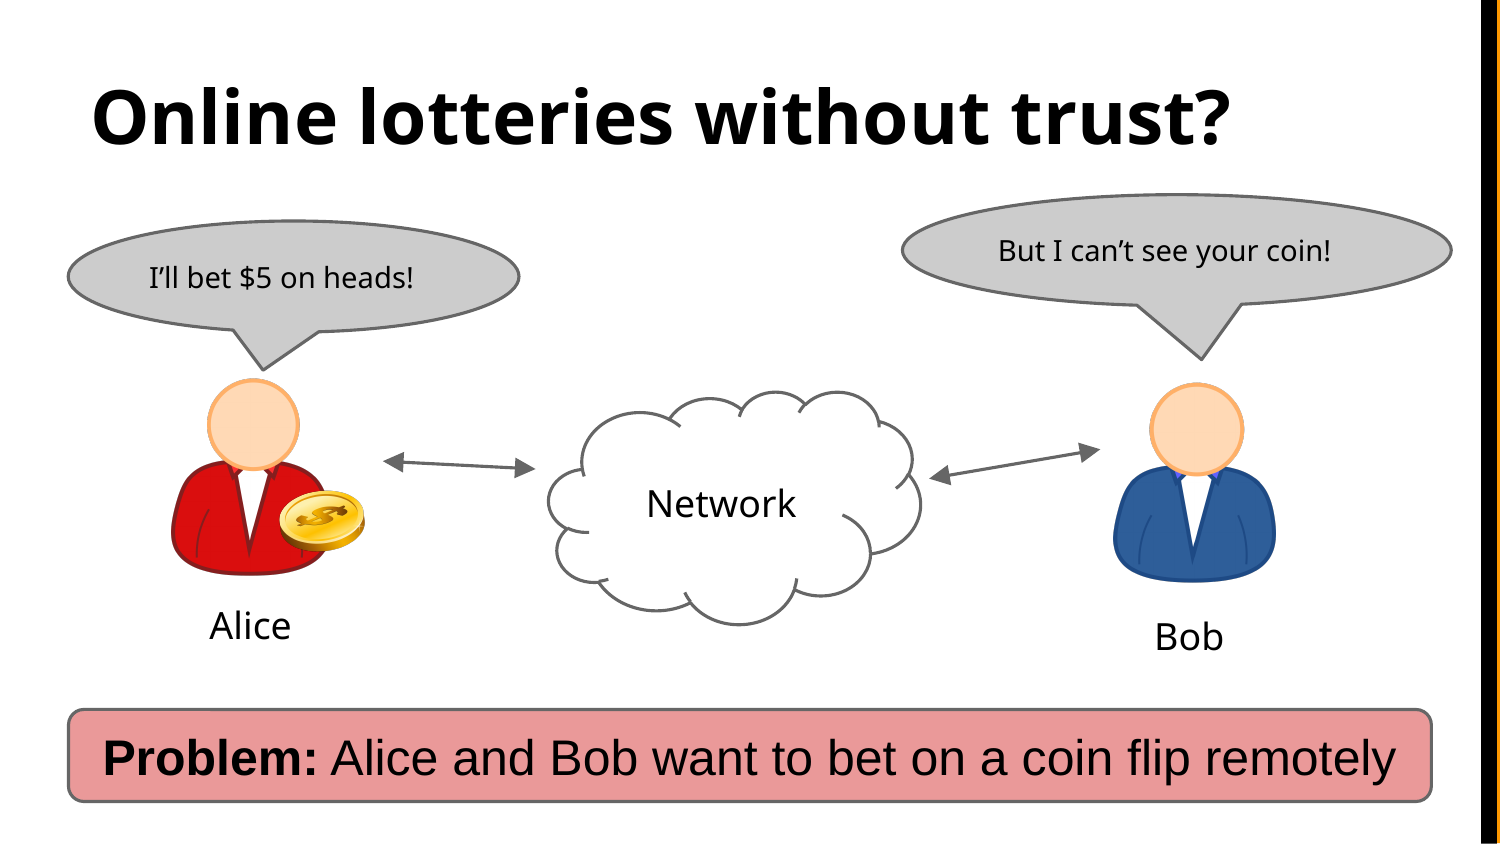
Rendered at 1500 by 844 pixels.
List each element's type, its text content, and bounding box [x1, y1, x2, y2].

text_box Problem: Alice and Bob want to bet on a coin flip remotely [68, 709, 1432, 802]
text_box Bob [1123, 597, 1255, 660]
picture [1113, 381, 1276, 584]
text_box But I can’t see your coin! [902, 194, 1452, 360]
text_box Network [548, 392, 921, 625]
picture [170, 378, 378, 577]
text_box I’ll bet $5 on heads! [68, 220, 519, 371]
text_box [928, 448, 1101, 479]
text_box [382, 460, 536, 470]
text_box Alice [184, 587, 317, 650]
title Online lotteries without trust? [75, 33, 1452, 175]
